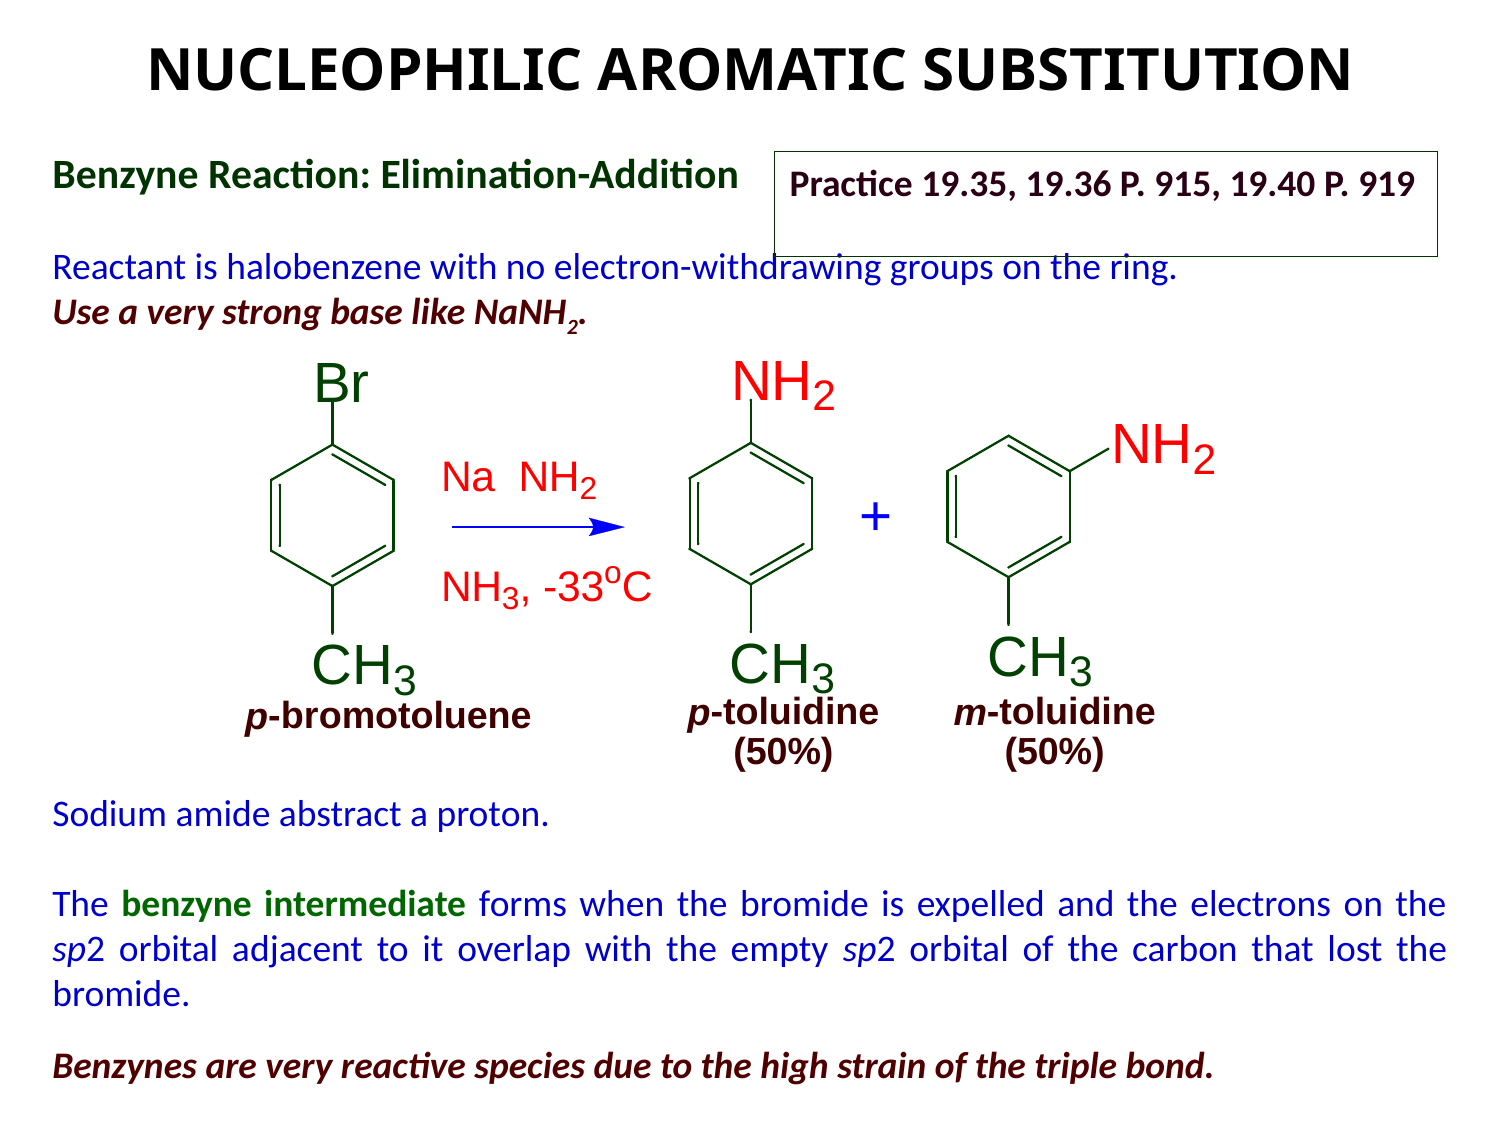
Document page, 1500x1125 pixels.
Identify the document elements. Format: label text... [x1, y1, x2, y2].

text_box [241, 350, 1226, 776]
text_box Practice 19.35, 19.36 P. 915, 19.40 P. 919 [774, 151, 1438, 257]
text_box NUCLEOPHILIC AROMATIC SUBSTITUTION Benzyne Reaction: Elimination-Addition Reactant is halobenzene with no electron-withdrawing groups on the ring. Use a very strong base like NaNH2. Sodium amide abstract a proton. The benzyne intermediate forms when the bromide is expelled and the electrons on the sp2 orbital adjacent to it overlap with the empty sp2 orbital of the carbon that lost the bromide. Benzynes are very reactive species due to the high strain of the triple bond. [37, 24, 1463, 1094]
